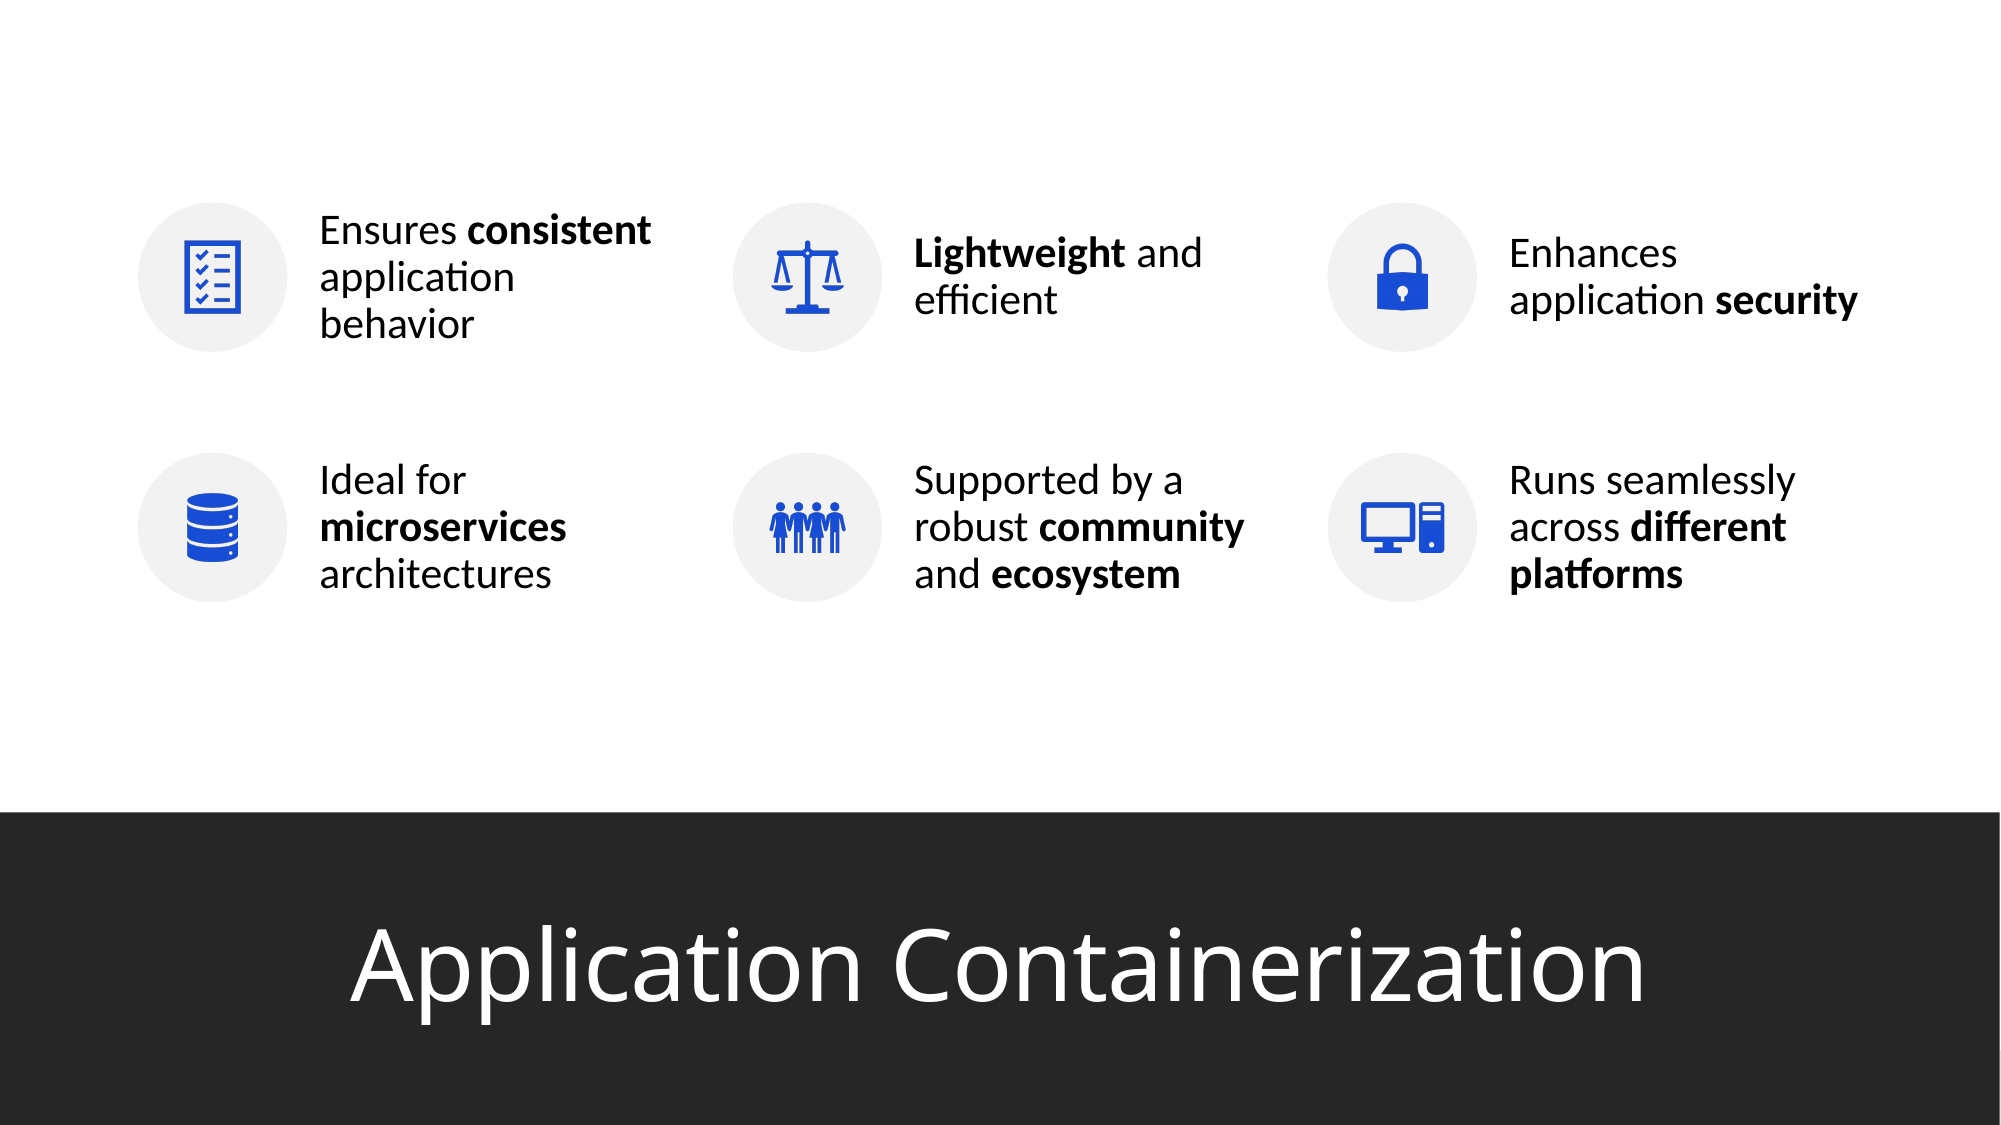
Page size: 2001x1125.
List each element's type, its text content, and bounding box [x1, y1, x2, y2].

text_box [0, 0, 2000, 811]
text_box Application Containerization [174, 861, 1825, 1031]
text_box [104, 104, 1895, 700]
text_box [0, 811, 2000, 1125]
